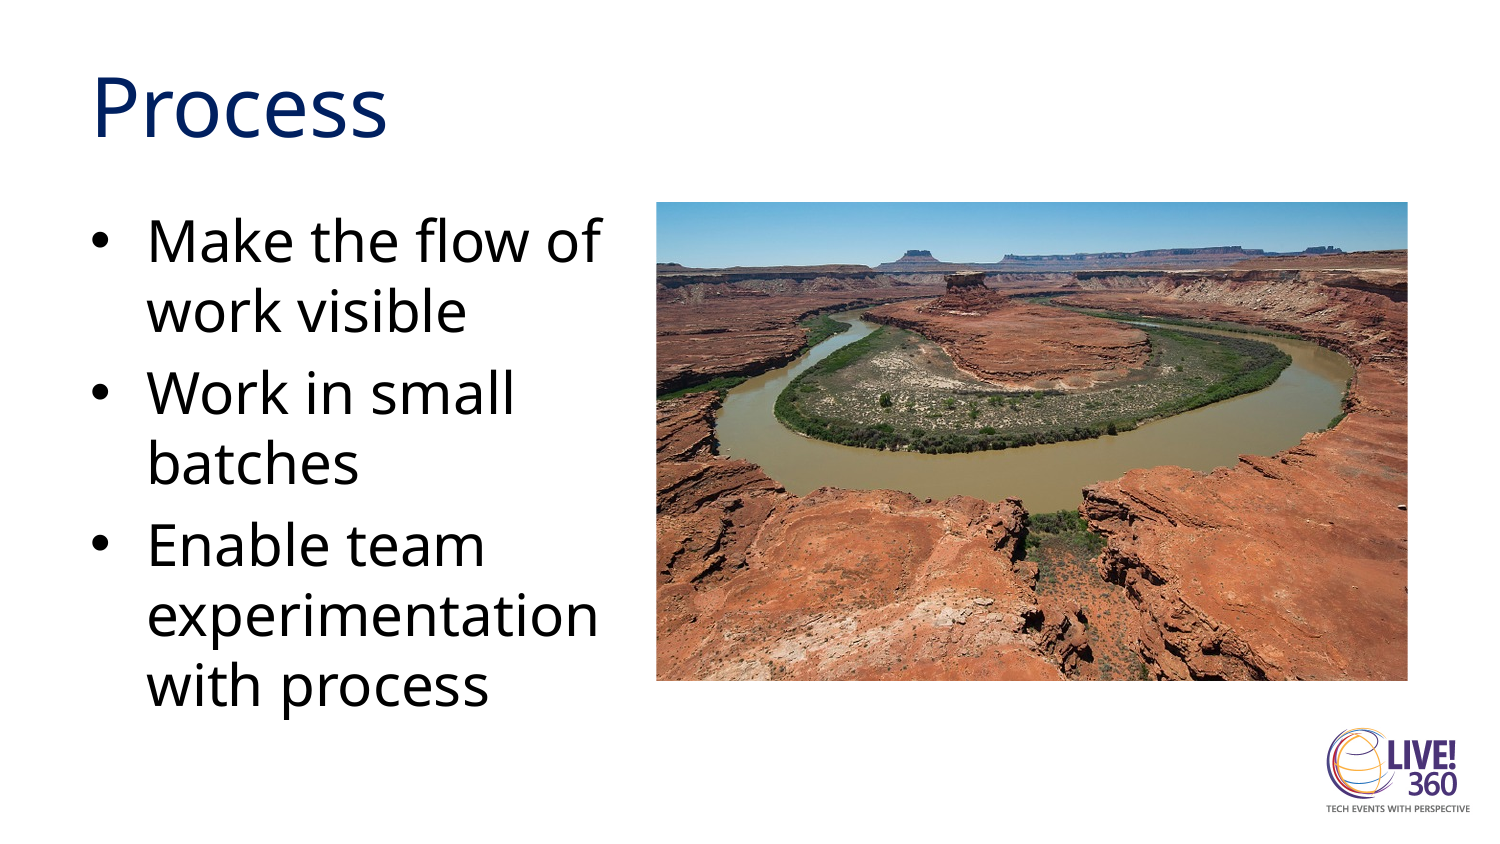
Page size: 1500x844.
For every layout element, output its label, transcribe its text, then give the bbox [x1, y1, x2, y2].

picture [0, 0, 1500, 844]
title Process [74, 33, 1426, 175]
list Make the flow of work visible Work in small batches Enable team experimentation with process [74, 196, 640, 754]
